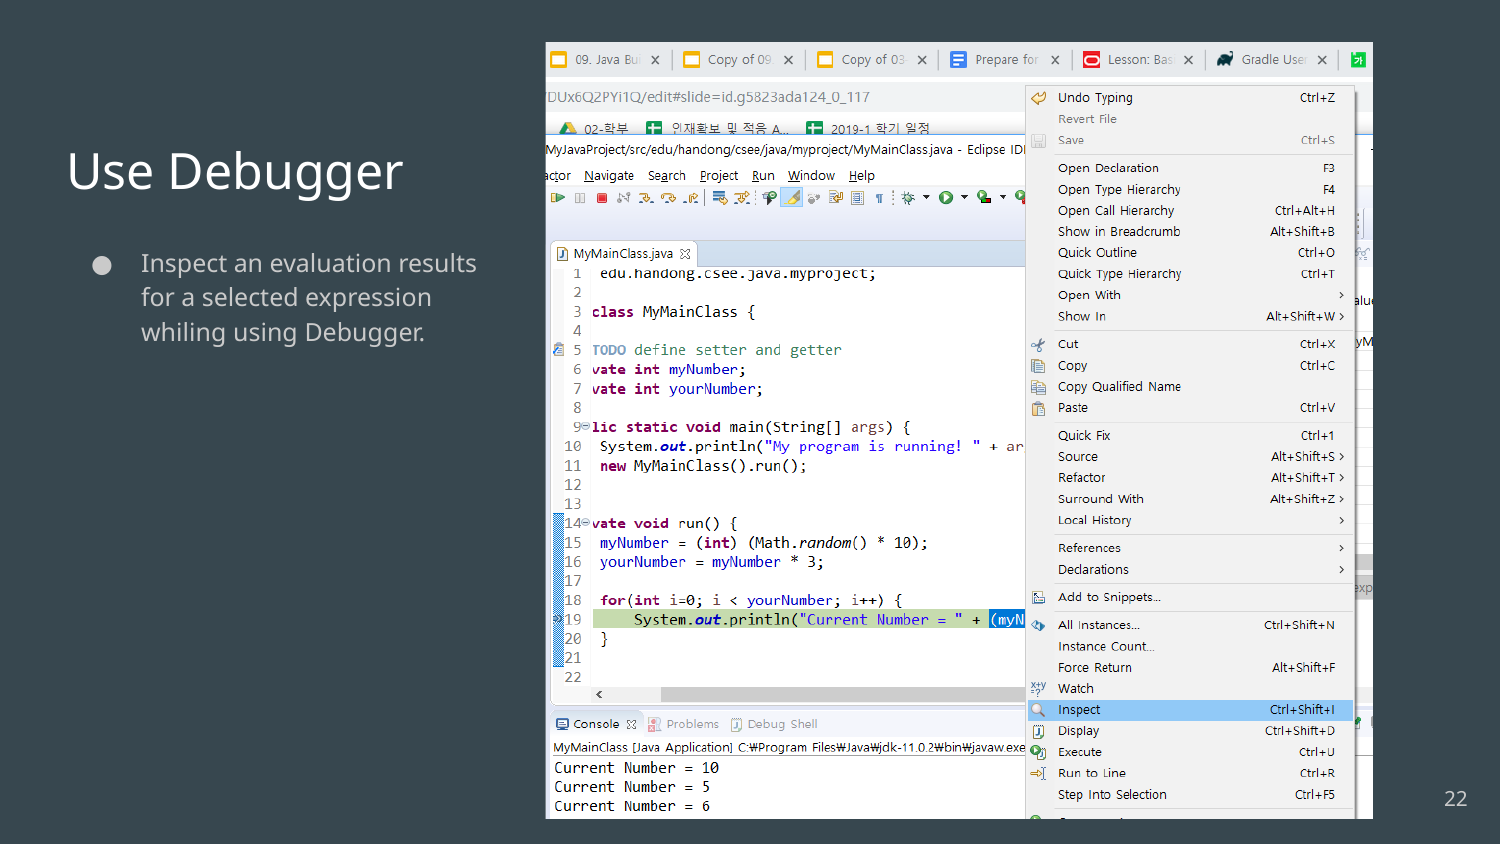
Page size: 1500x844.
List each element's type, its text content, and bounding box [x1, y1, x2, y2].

slide_number ‹#› [1392, 767, 1483, 833]
picture [545, 42, 1374, 819]
title Use Debugger [51, 91, 512, 216]
list Inspect an evaluation results for a selected expression whiling using Debugger. [51, 227, 512, 750]
